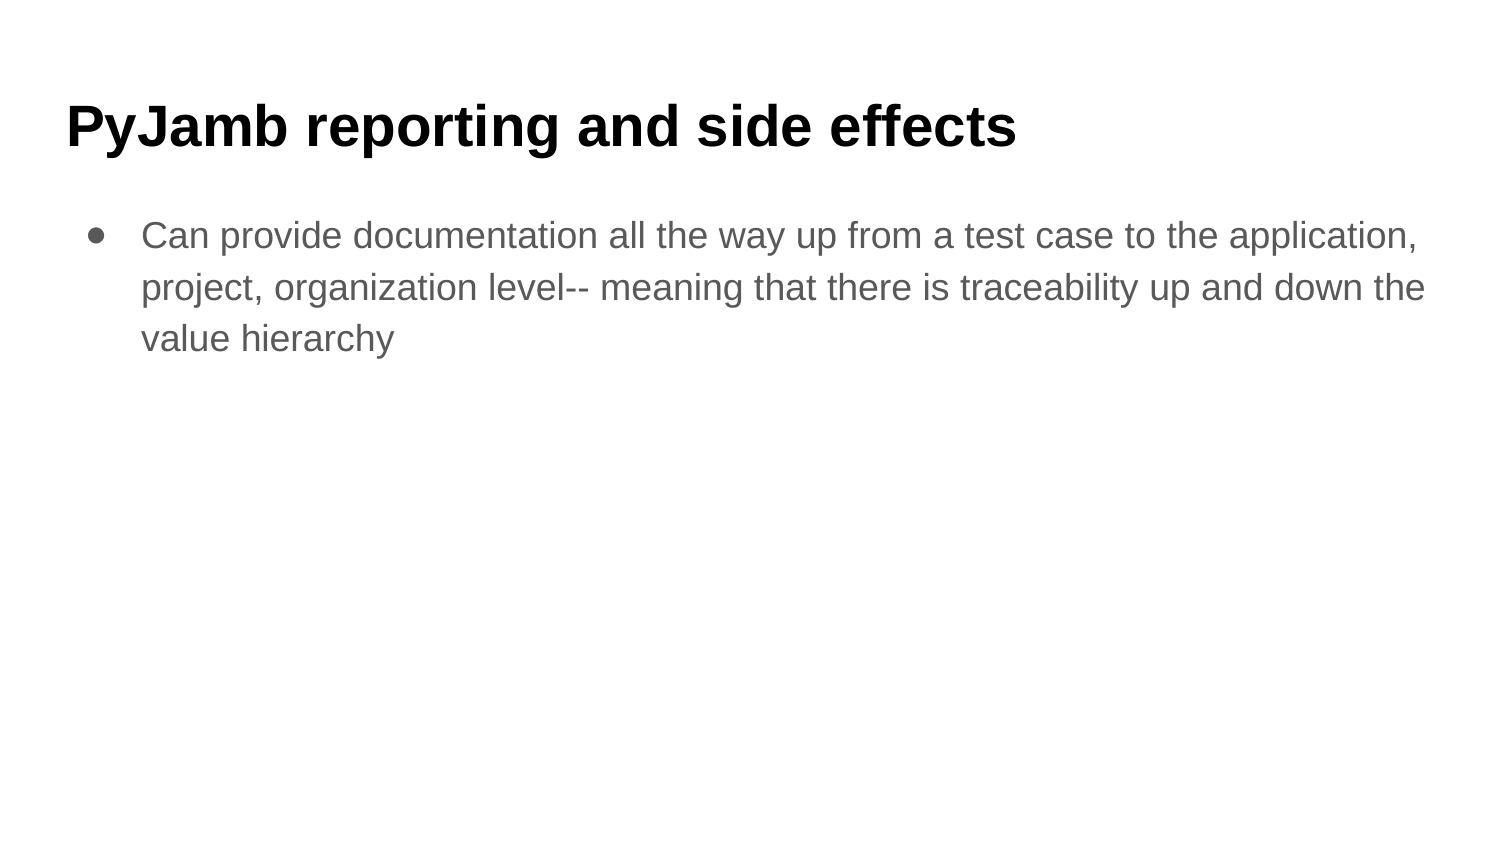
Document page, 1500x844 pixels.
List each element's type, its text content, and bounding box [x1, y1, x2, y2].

title PyJamb reporting and side effects [51, 72, 1449, 167]
list Can provide documentation all the way up from a test case to the application, project, organization level-- meaning that there is traceability up and down the value hierarchy [51, 189, 1449, 750]
